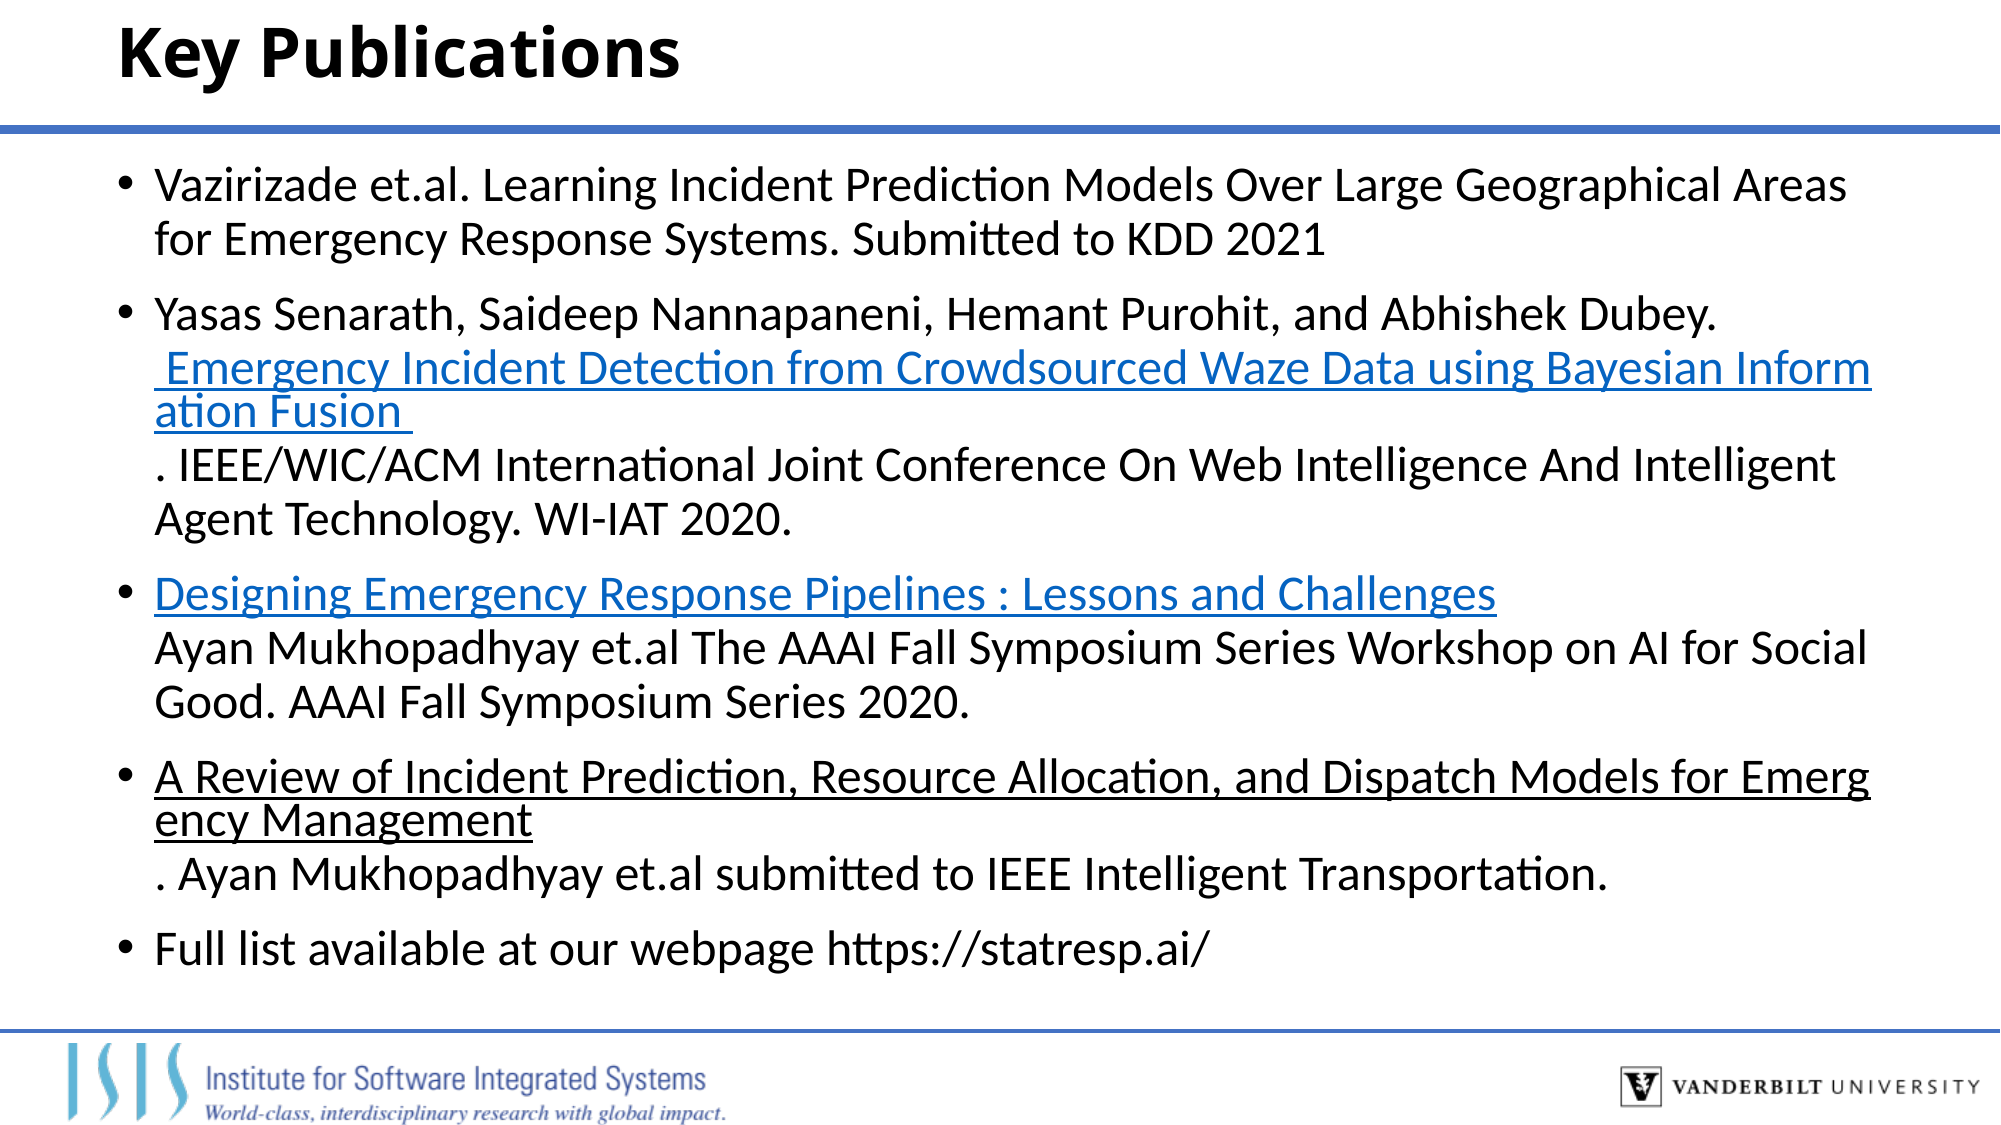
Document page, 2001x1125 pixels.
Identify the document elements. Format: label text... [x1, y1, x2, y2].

list Vazirizade et.al. Learning Incident Prediction Models Over Large Geographical Areas for Emergency Response Systems. Submitted to KDD 2021 Yasas Senarath, Saideep Nannapaneni, Hemant Purohit, and Abhishek Dubey. Emergency Incident Detection from Crowdsourced Waze Data using Bayesian Information Fusion . IEEE/WIC/ACM International Joint Conference On Web Intelligence And Intelligent Agent Technology. WI-IAT 2020. Designing Emergency Response Pipelines : Lessons and Challenges Ayan Mukhopadhyay et.al The AAAI Fall Symposium Series Workshop on AI for Social Good. AAAI Fall Symposium Series 2020. A Review of Incident Prediction, Resource Allocation, and Dispatch Models for Emergency Management. Ayan Mukhopadhyay et.al submitted to IEEE Intelligent Transportation. Full list available at our webpage https://statresp.ai/ [101, 151, 1904, 1015]
title Key Publications [101, 10, 1904, 101]
